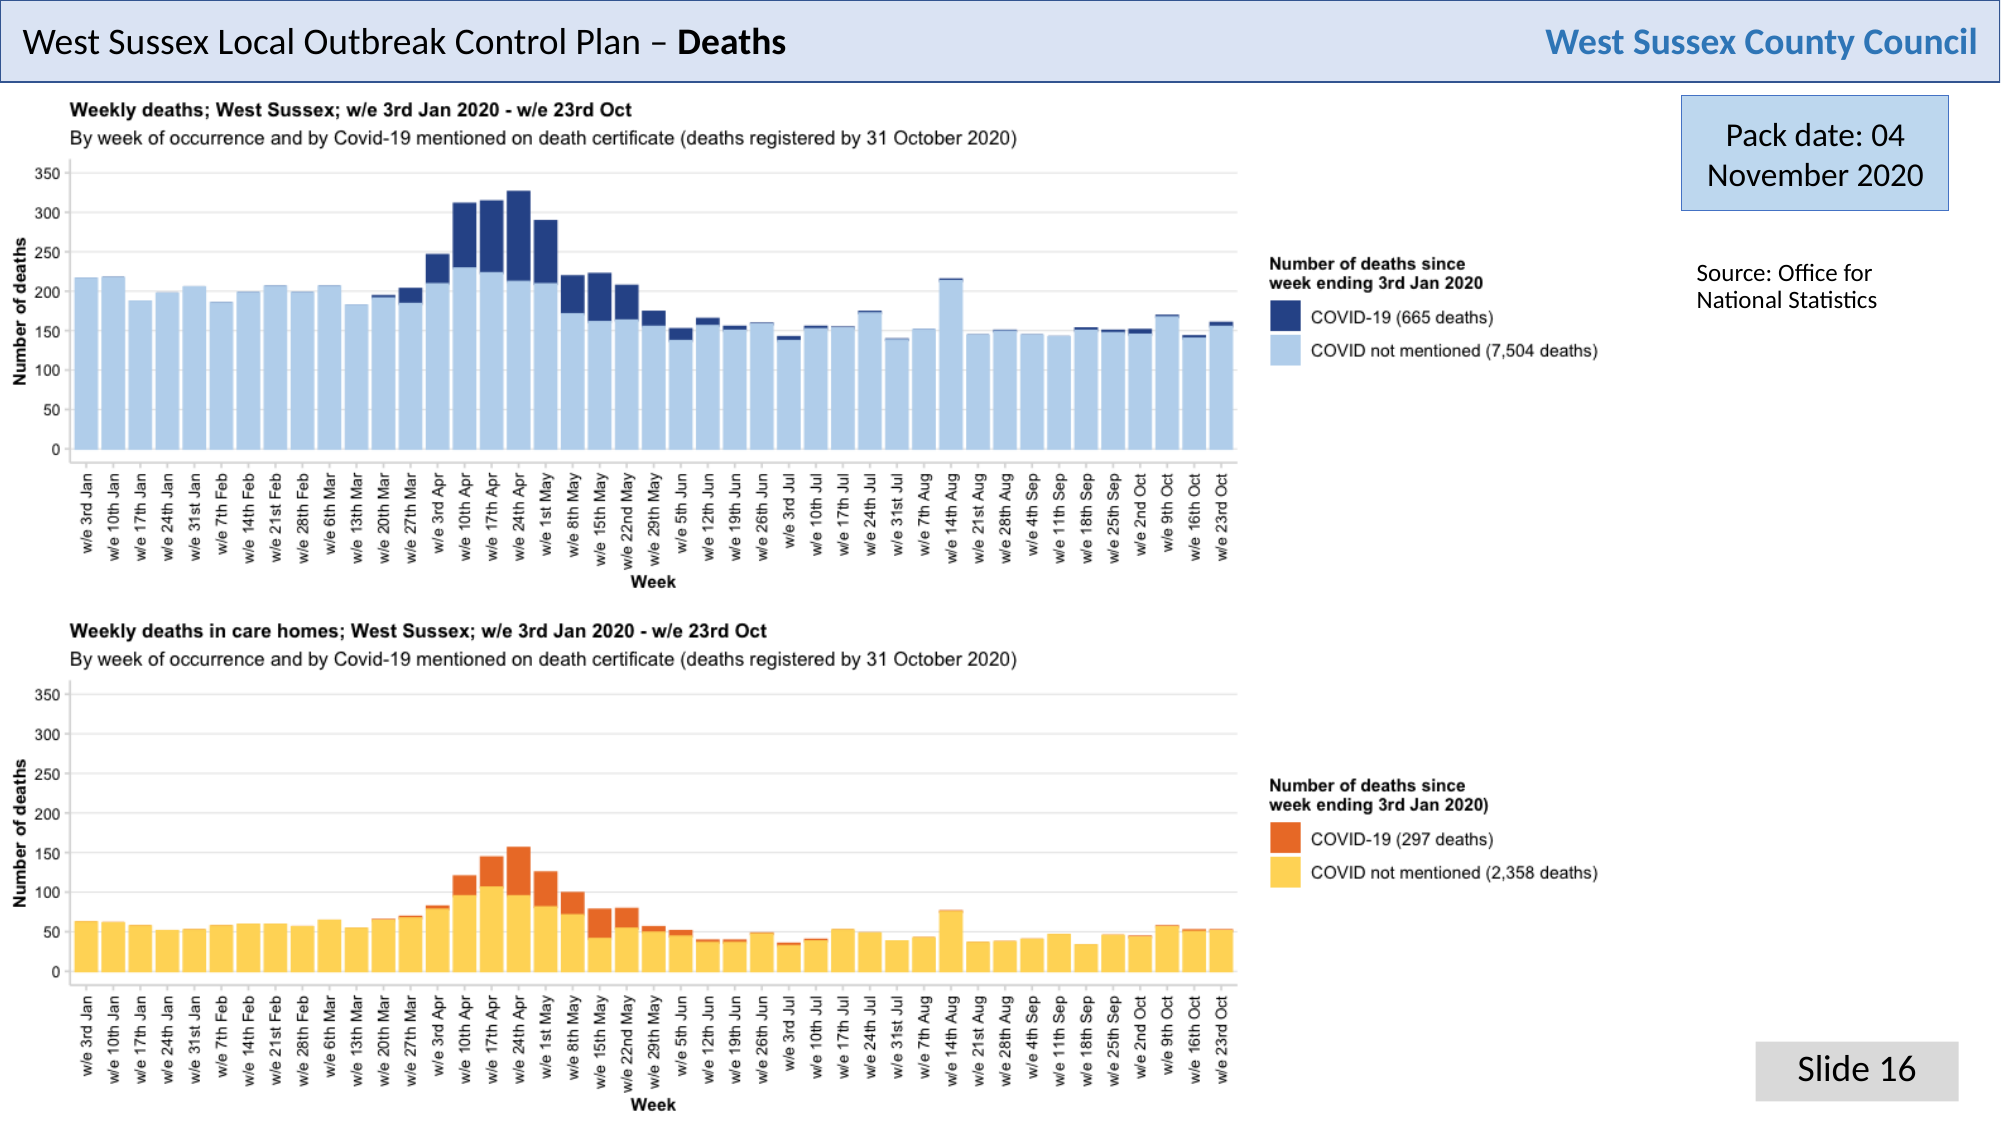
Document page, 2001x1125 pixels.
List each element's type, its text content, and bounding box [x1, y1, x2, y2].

picture [3, 91, 1619, 602]
picture [3, 612, 1619, 1125]
list Source: Office for National Statistics [1681, 252, 1959, 289]
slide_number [1681, 95, 1949, 211]
list Slide 16 [1755, 1041, 1959, 1102]
